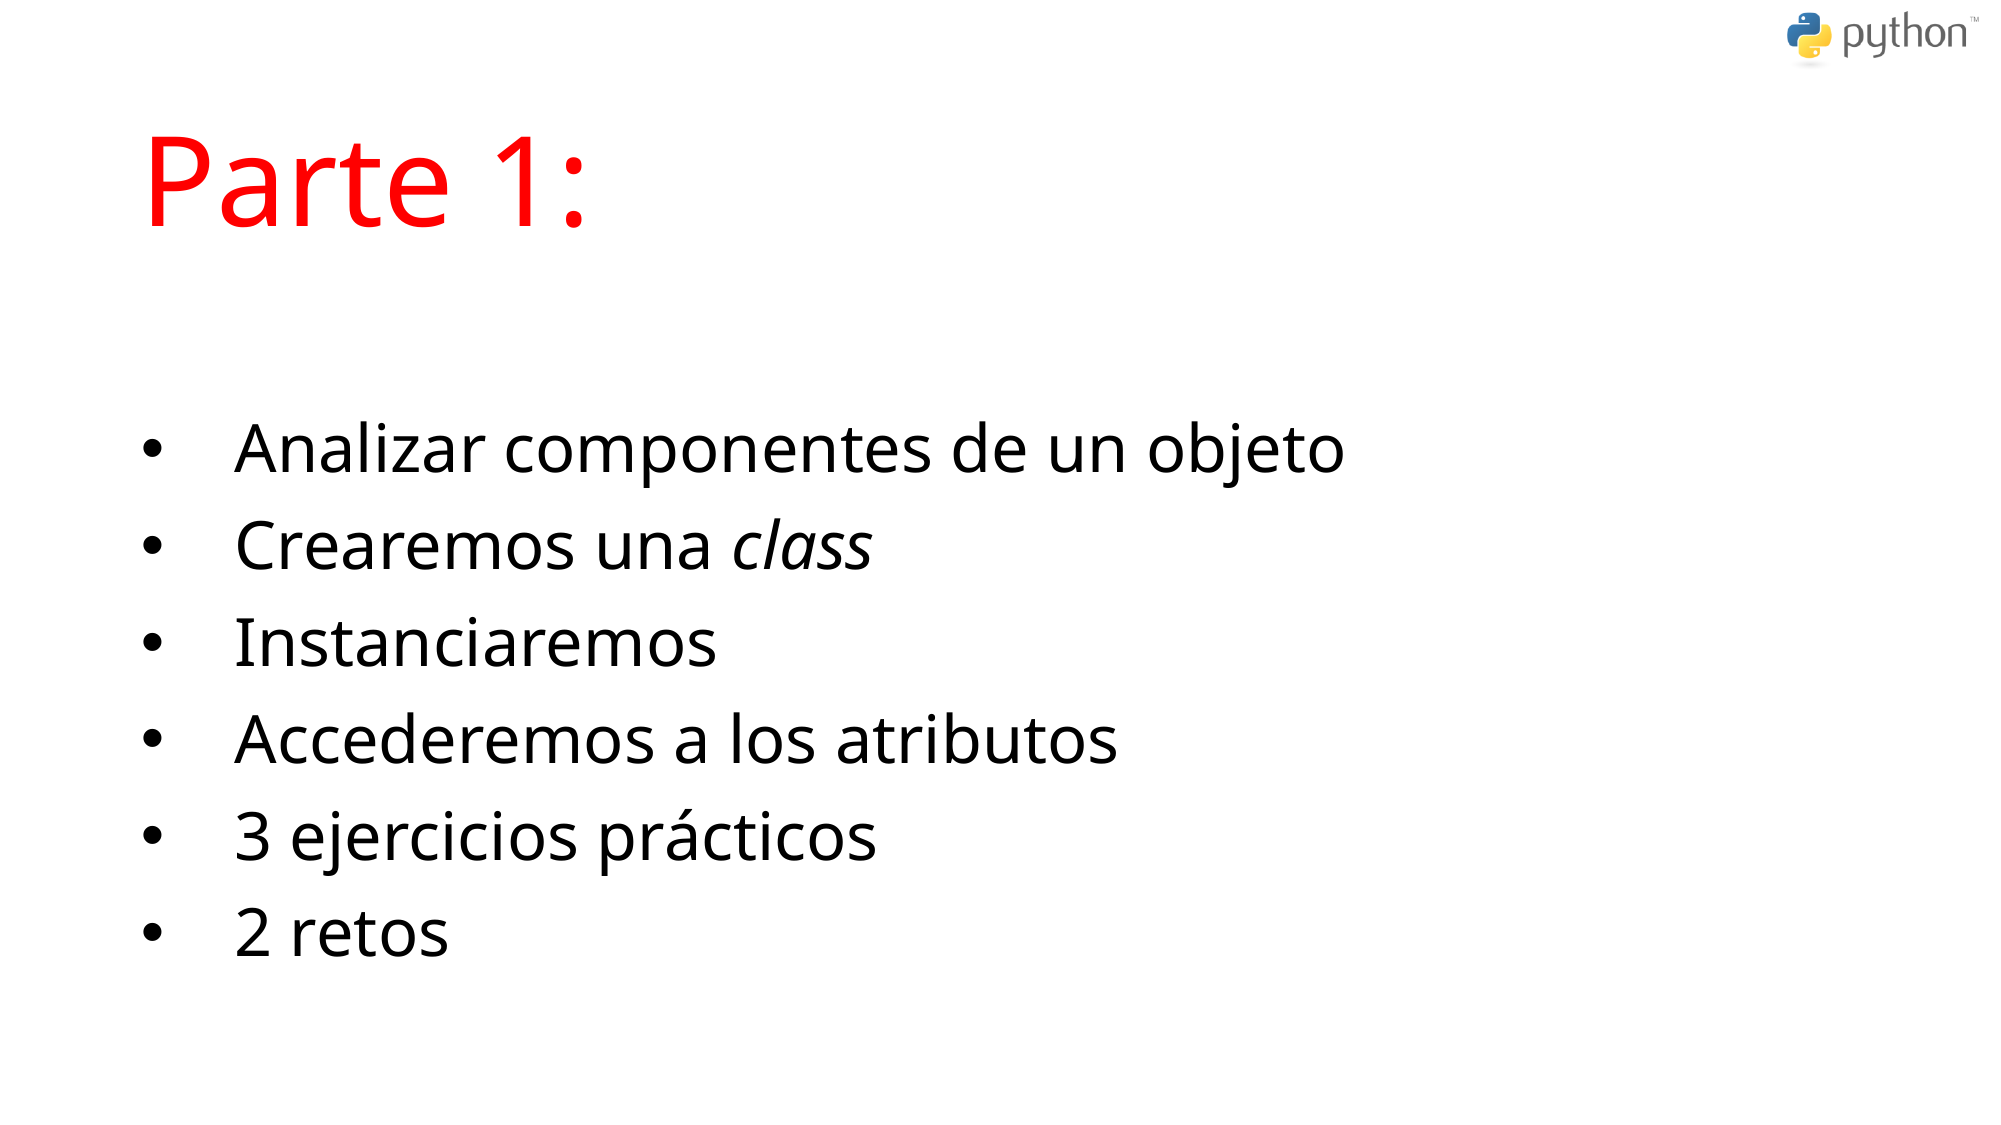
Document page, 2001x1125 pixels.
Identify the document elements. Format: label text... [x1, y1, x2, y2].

picture [1755, 0, 1997, 82]
text_box Parte 1: Analizar componentes de un objeto Crearemos una class Instanciaremos Accederemos a los atributos 3 ejercicios prácticos 2 retos [125, 81, 1389, 979]
